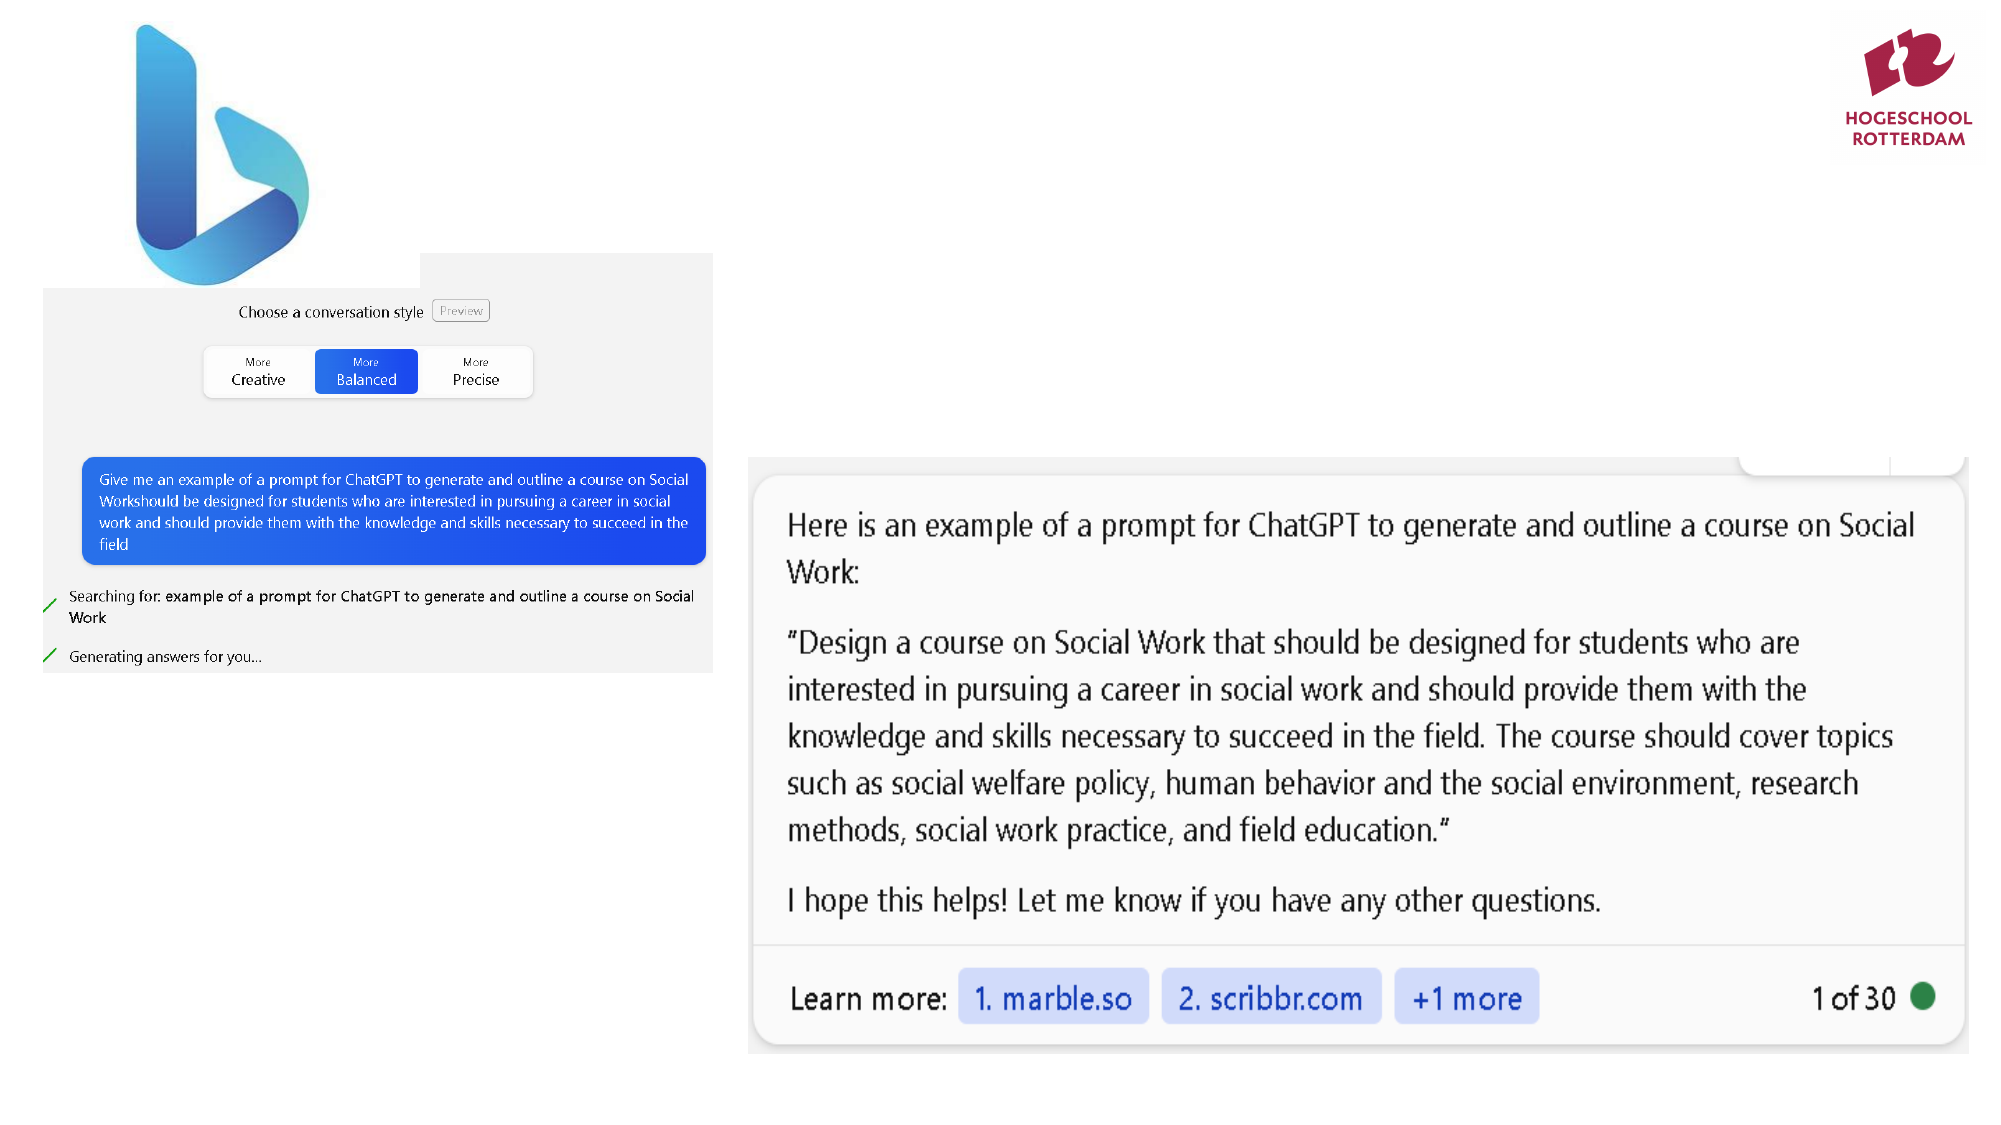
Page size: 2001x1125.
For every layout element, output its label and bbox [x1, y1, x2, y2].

picture [13, 21, 713, 673]
picture [1830, 10, 1986, 165]
picture [748, 457, 1969, 1054]
